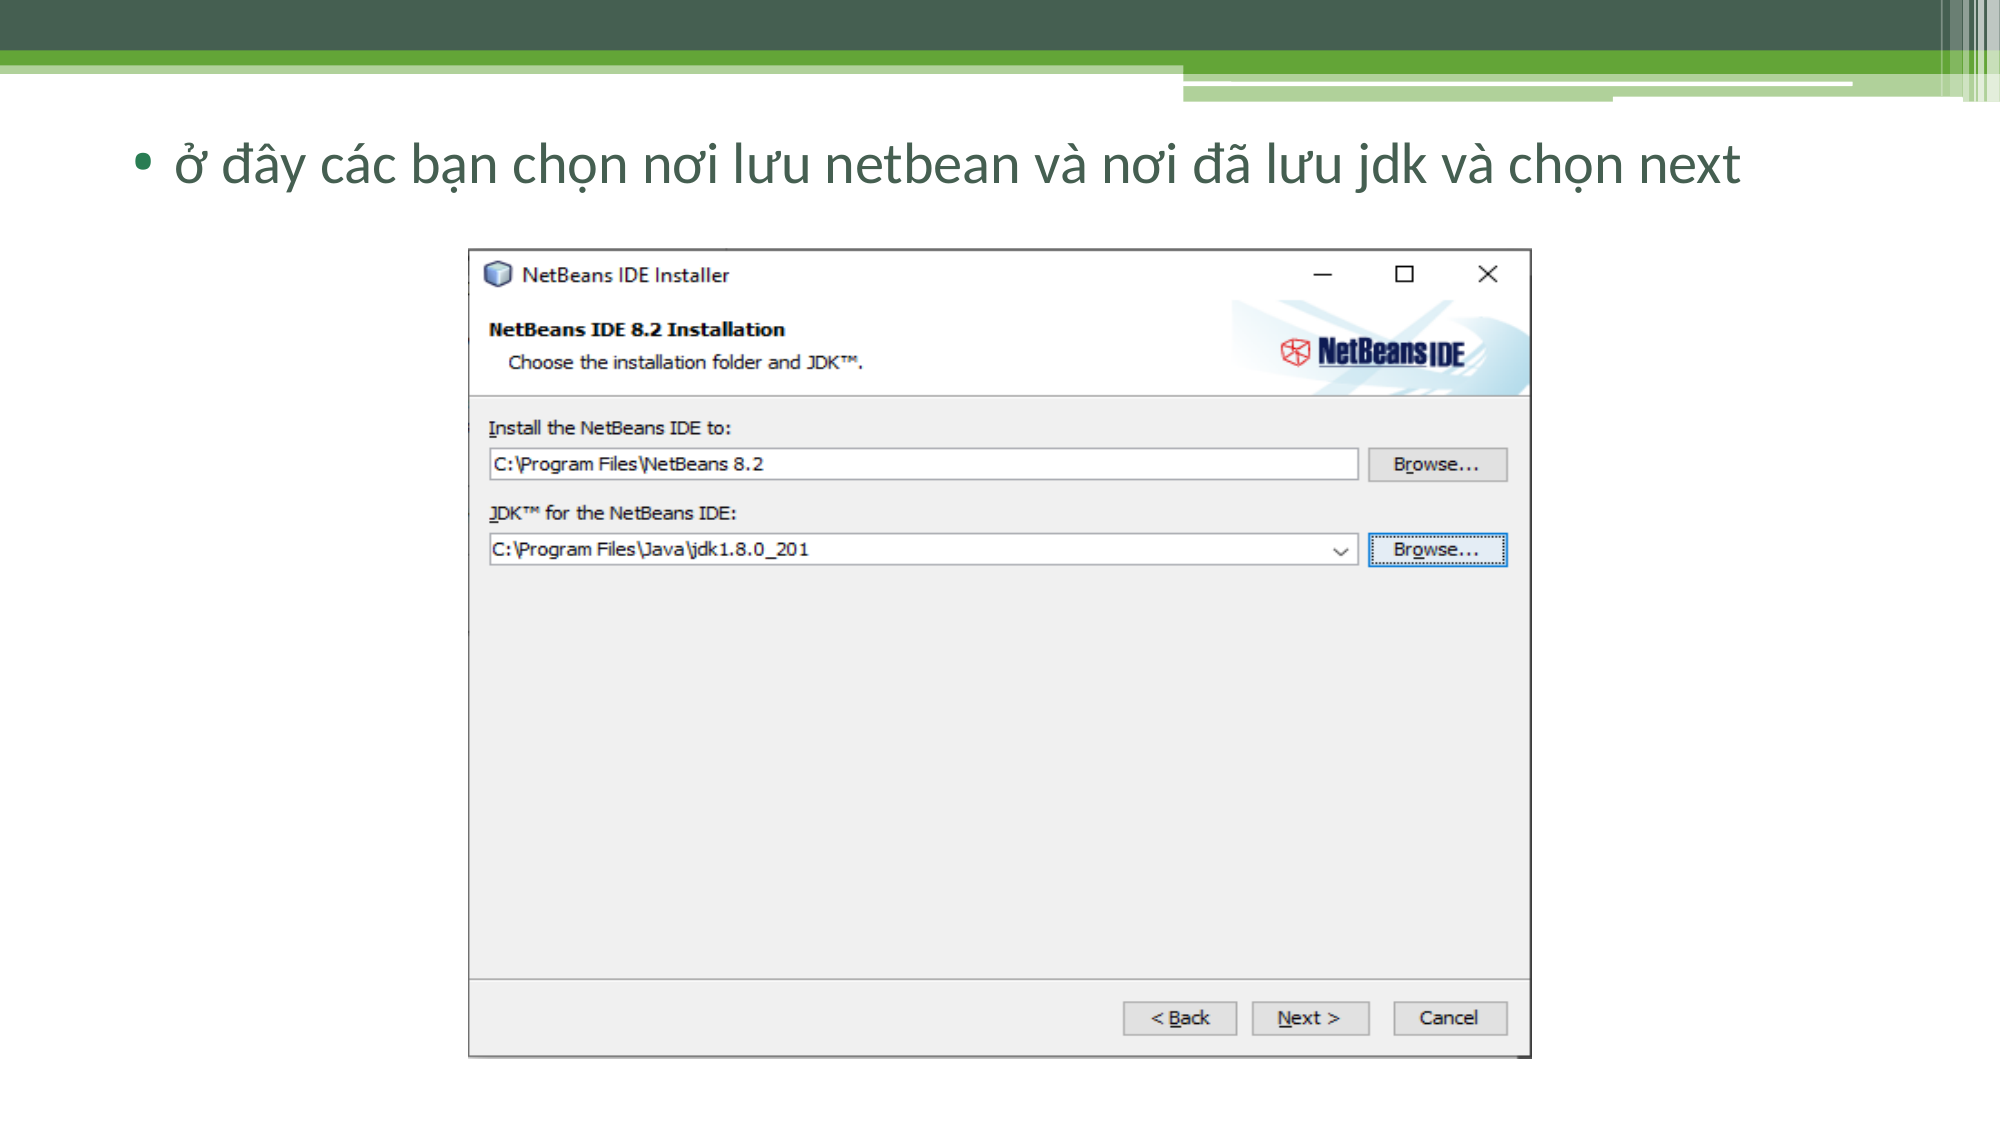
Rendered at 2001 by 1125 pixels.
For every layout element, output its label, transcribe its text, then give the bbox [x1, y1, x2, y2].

picture [468, 248, 1532, 1059]
list ở đây các bạn chọn nơi lưu netbean và nơi đã lưu jdk và chọn next [99, 117, 1900, 1079]
